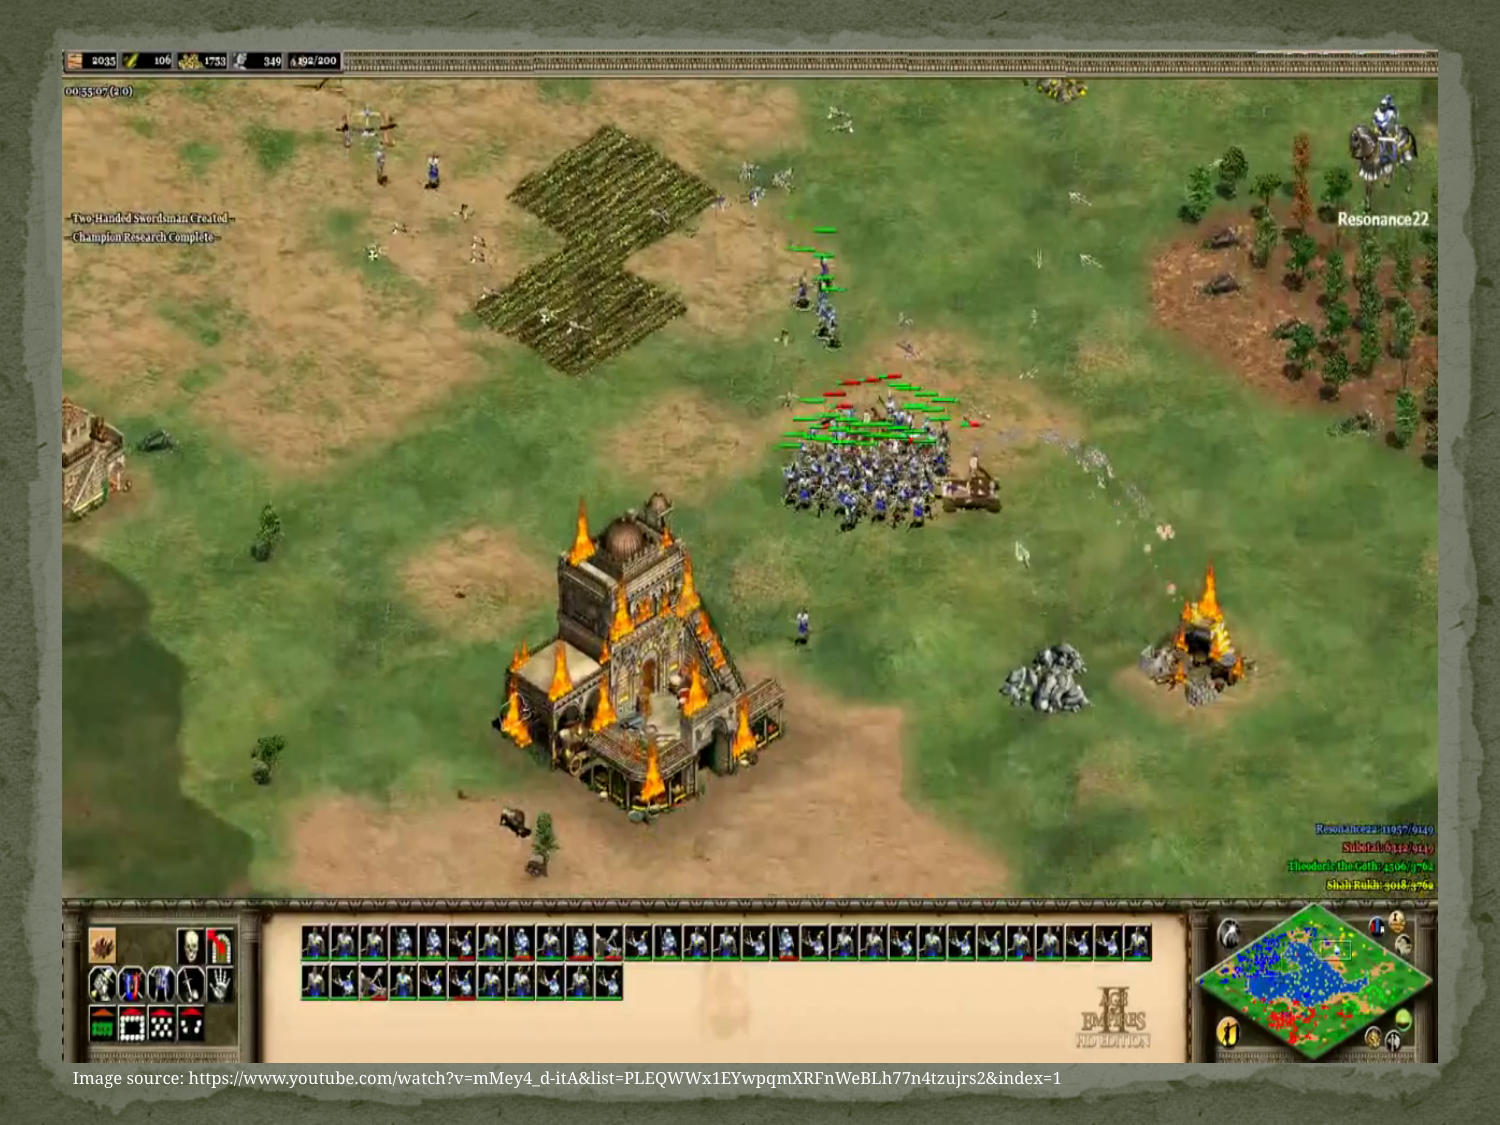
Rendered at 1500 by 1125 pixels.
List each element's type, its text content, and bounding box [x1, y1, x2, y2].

picture [62, 49, 1438, 1062]
text_box Image source: https://www.youtube.com/watch?v=mMey4_d-itA&list=PLEQWWx1EYwpqmXRFnWeBLh77n4tzujrs2&index=1 [58, 1062, 1446, 1096]
